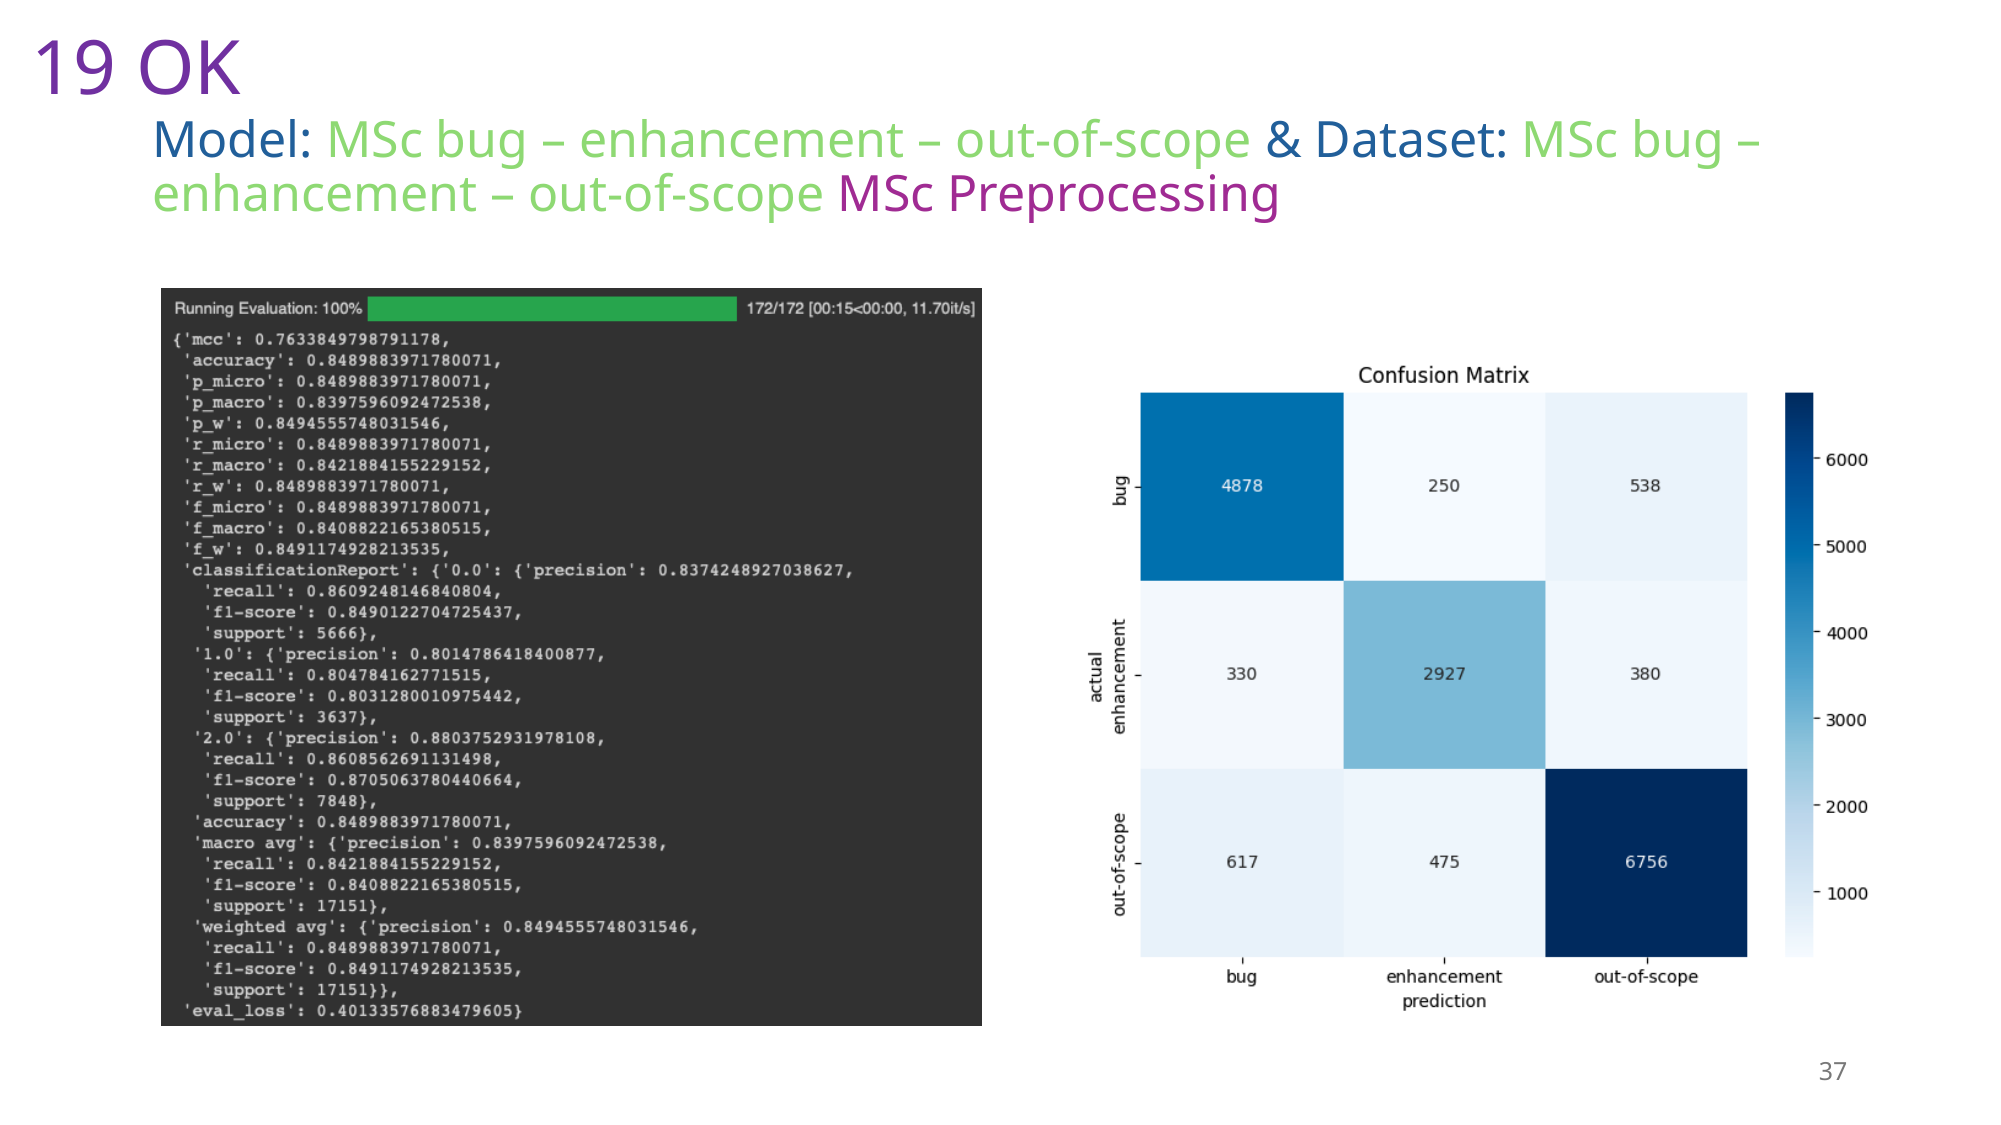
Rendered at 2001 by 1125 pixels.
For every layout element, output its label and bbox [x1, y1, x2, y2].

picture [160, 288, 982, 1026]
text_box [16, 12, 2000, 278]
picture [1082, 360, 1878, 1017]
slide_number [1412, 1042, 1863, 1103]
